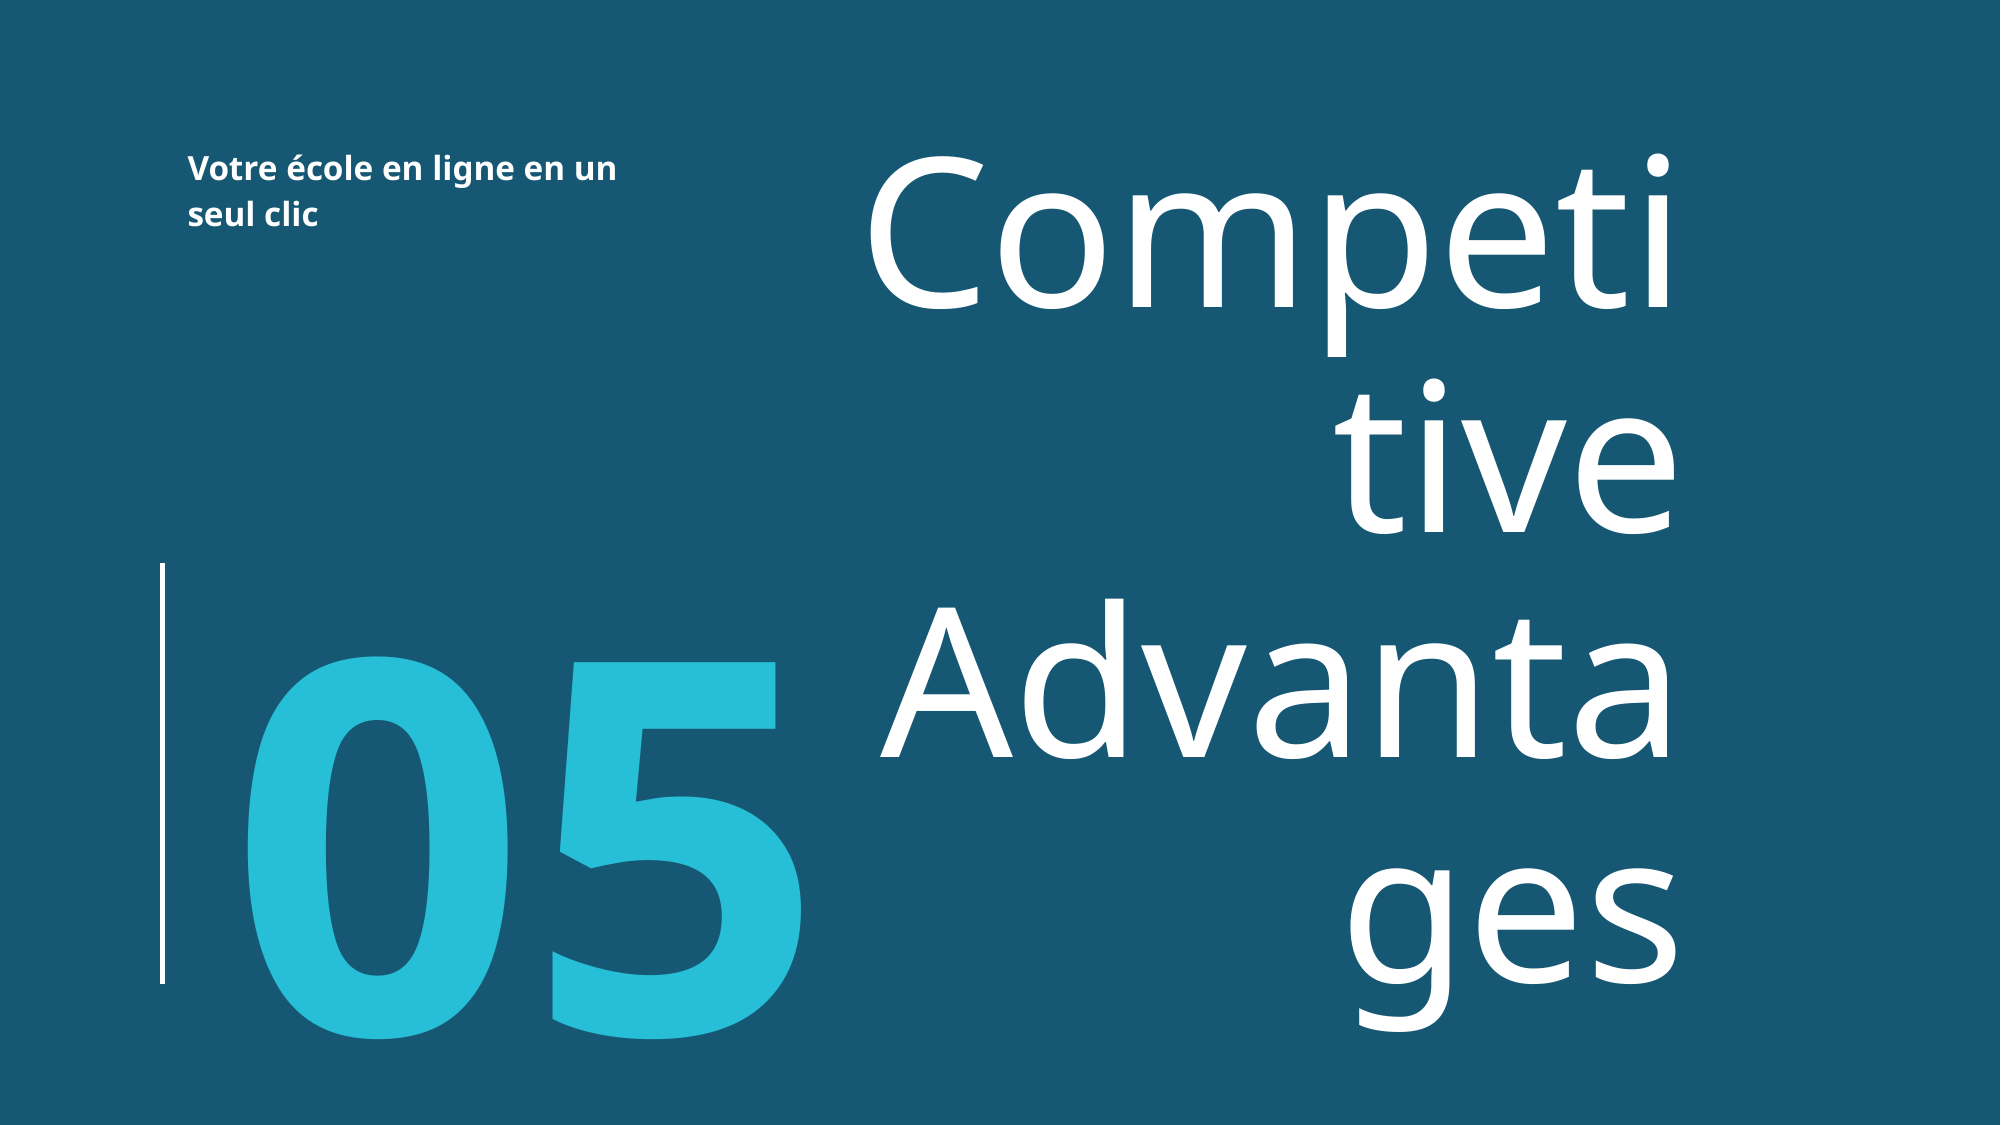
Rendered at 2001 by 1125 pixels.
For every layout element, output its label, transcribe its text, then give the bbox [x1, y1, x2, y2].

subtitle 05. [214, 499, 938, 1125]
list Votre école en ligne en un seul clic [162, 141, 675, 359]
title Competitive Advantages [812, 317, 1700, 838]
